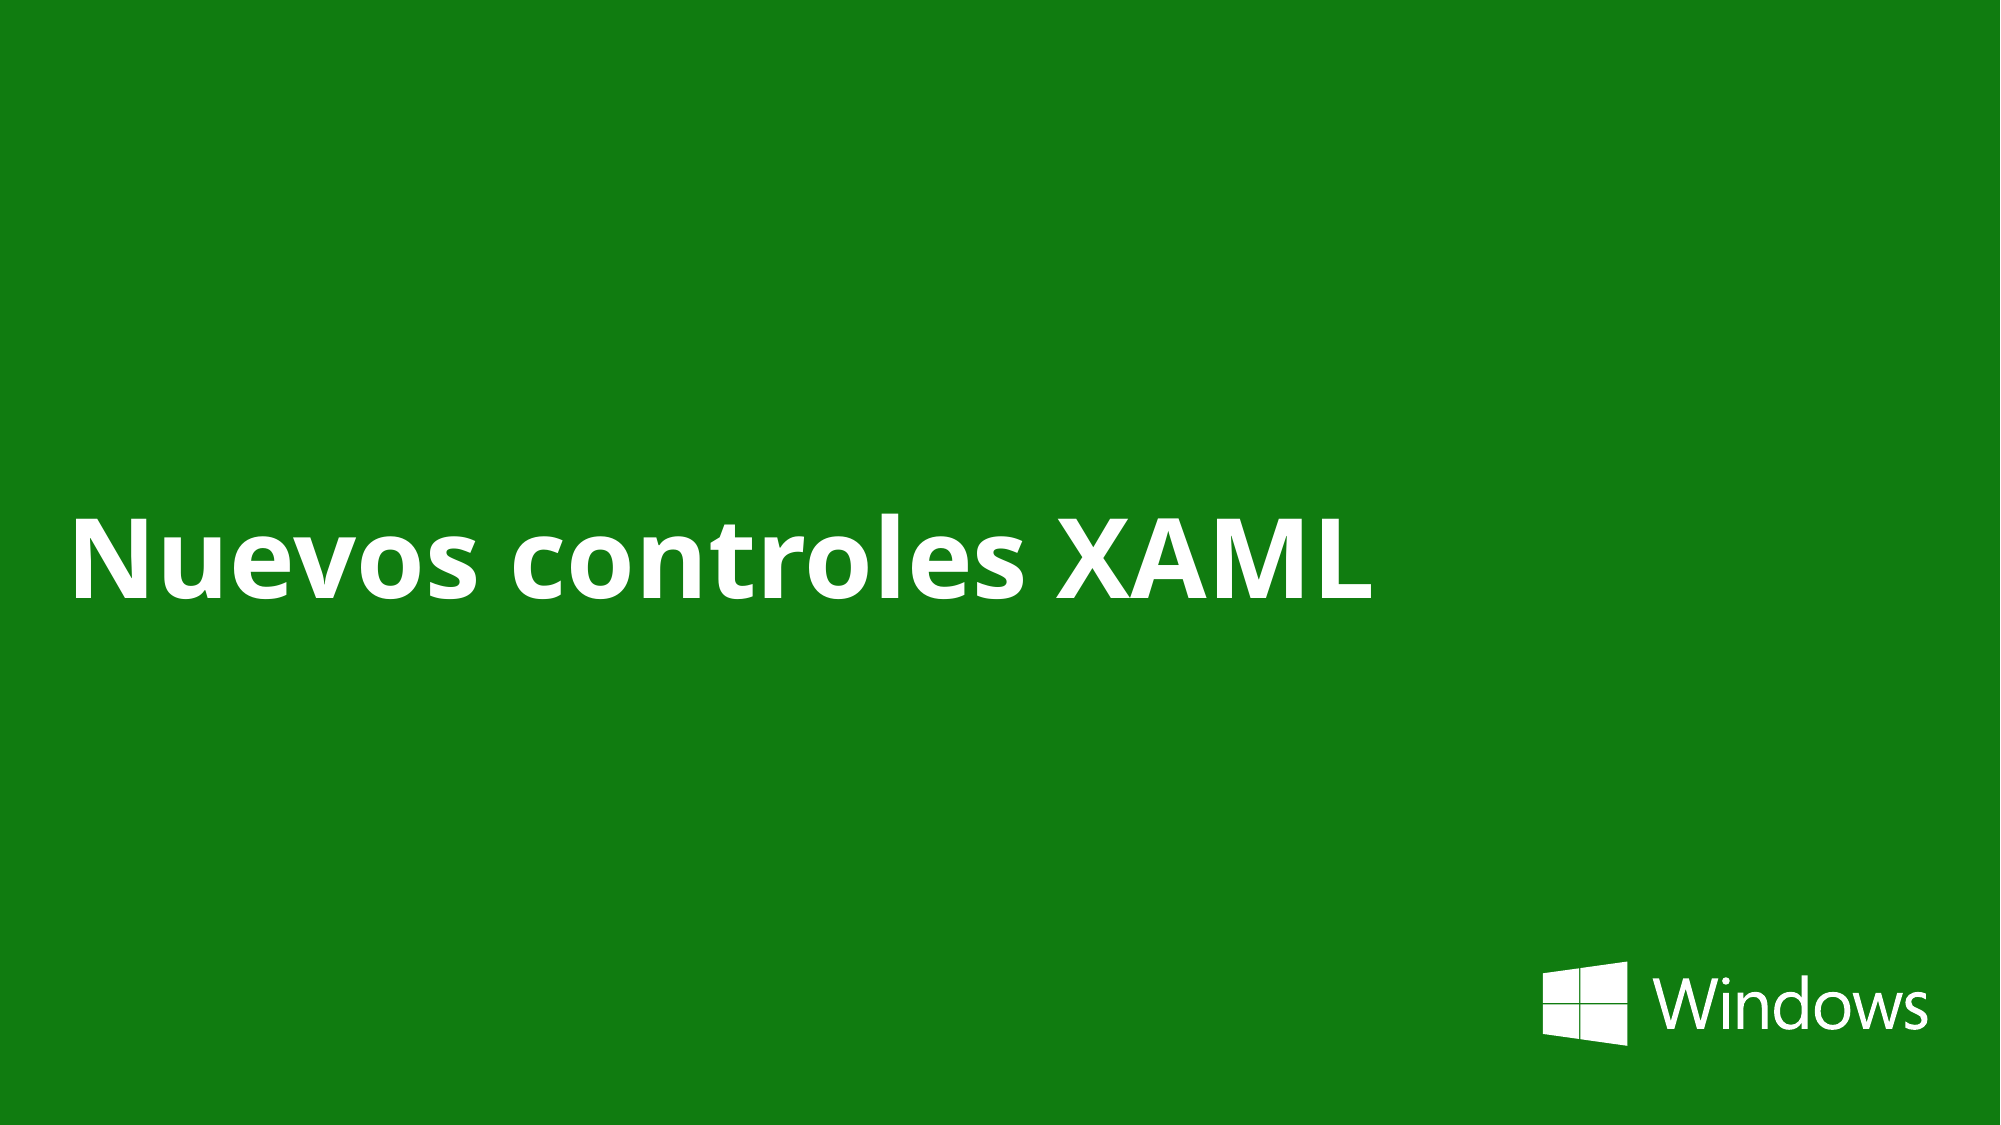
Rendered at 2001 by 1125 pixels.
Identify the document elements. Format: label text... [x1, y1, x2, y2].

title Nuevos controles XAML [44, 483, 1954, 642]
